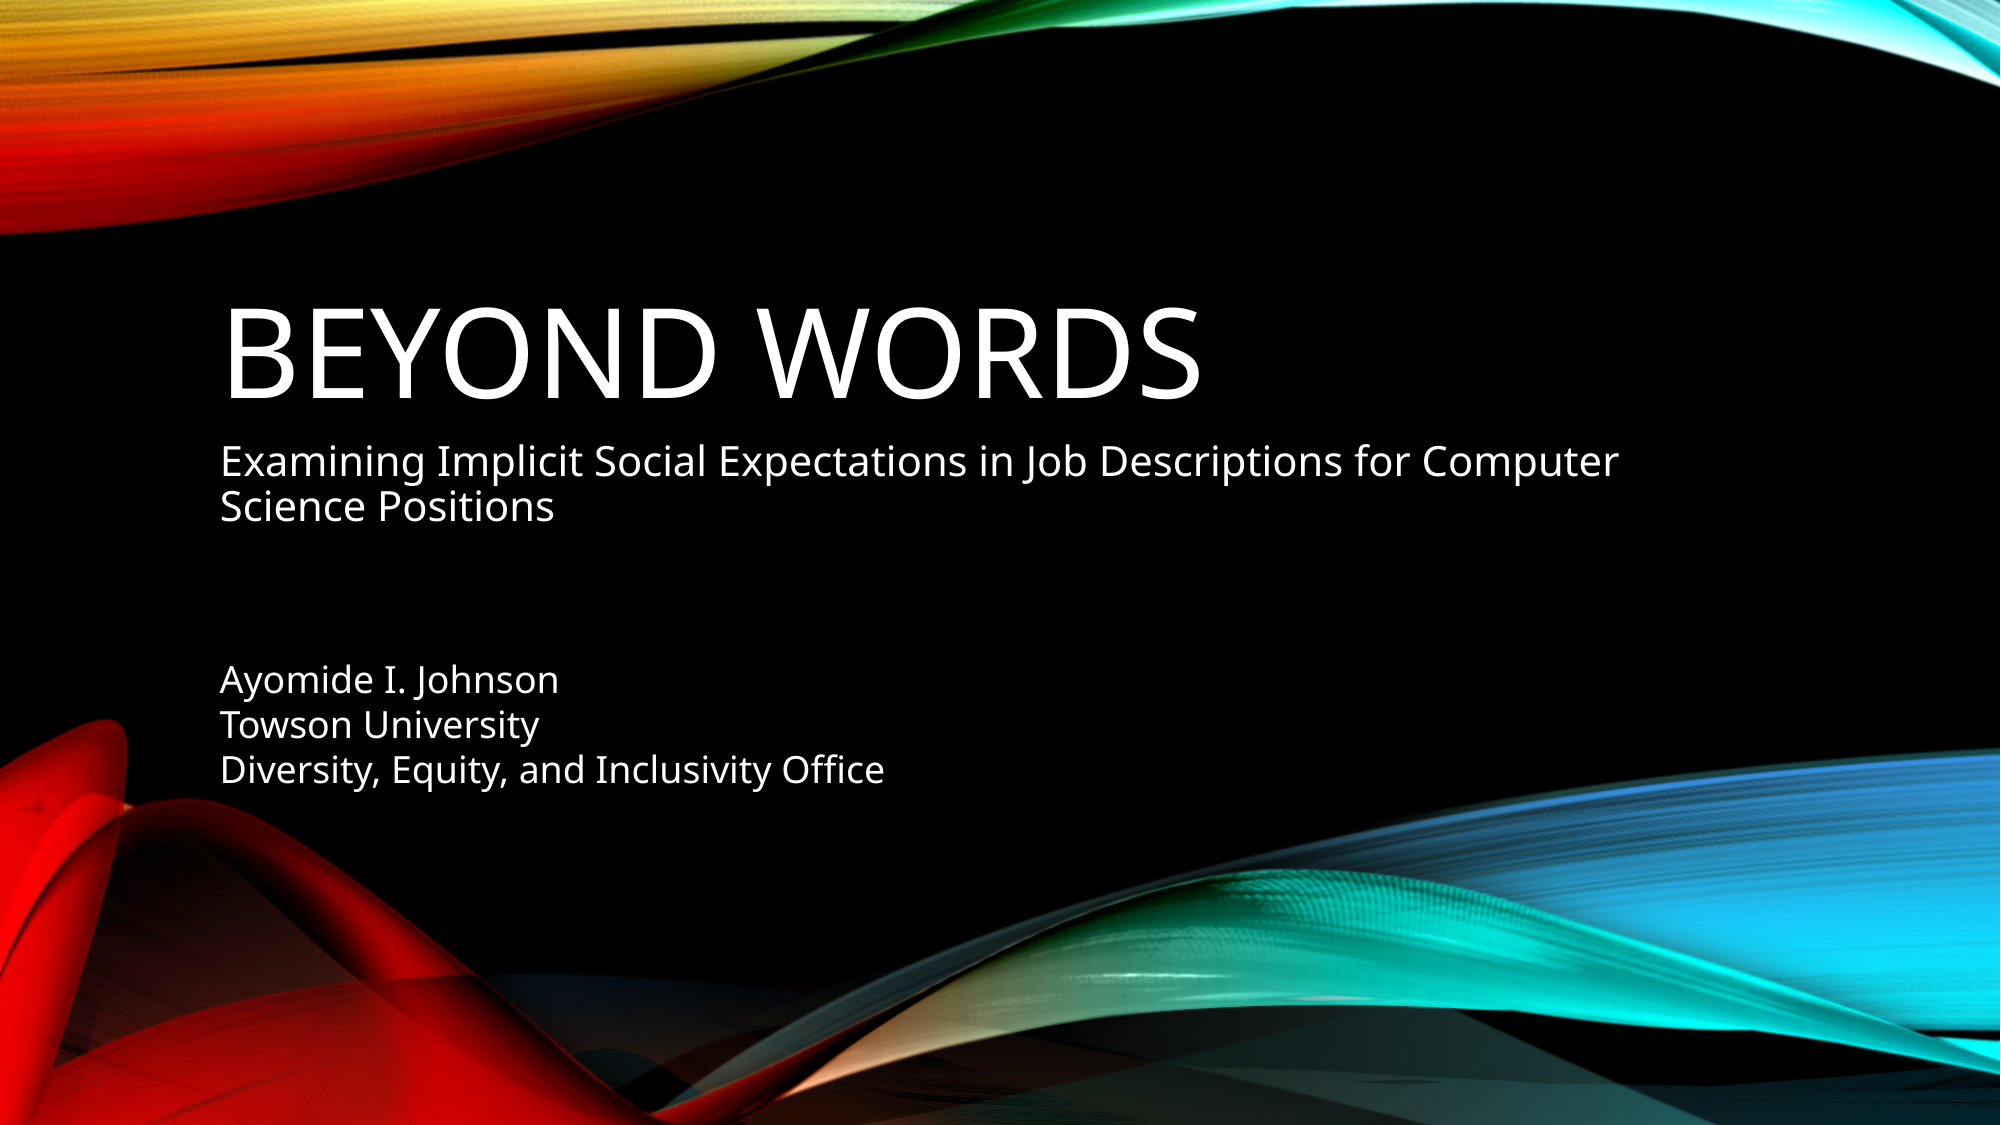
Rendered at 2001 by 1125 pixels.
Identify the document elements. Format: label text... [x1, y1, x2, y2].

subtitle Examining Implicit Social Expectations in Job Descriptions for Computer Science Positions [204, 432, 1755, 546]
title Beyond Words [204, 133, 1755, 432]
text_box Ayomide I. Johnson Towson University Diversity, Equity, and Inclusivity Office [204, 648, 1201, 799]
picture [0, 0, 2000, 237]
picture [0, 717, 2000, 1125]
